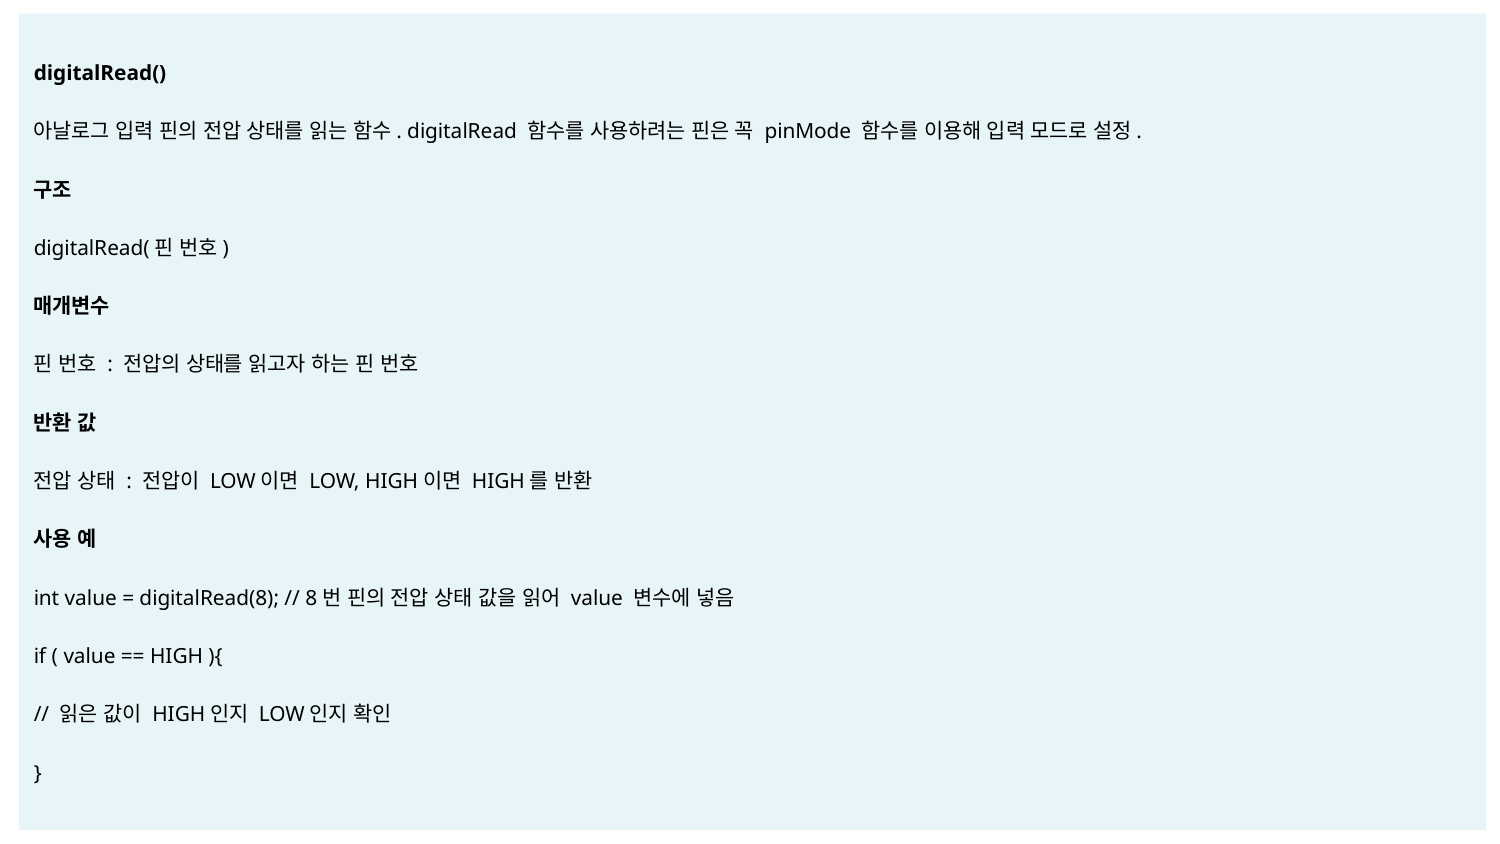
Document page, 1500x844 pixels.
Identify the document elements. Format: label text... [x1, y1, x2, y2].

list digitalRead() 아날로그 입력 핀의 전압 상태를 읽는 함수. digitalRead 함수를 사용하려는 핀은 꼭 pinMode 함수를 이용해 입력 모드로 설정. 구조 digitalRead(핀 번호) 매개변수 핀 번호 : 전압의 상태를 읽고자 하는 핀 번호 반환 값 전압 상태 : 전압이 LOW이면 LOW, HIGH이면 HIGH를 반환 사용 예 int value = digitalRead(8); // 8번 핀의 전압 상태 값을 읽어 value 변수에 넣음 if ( value == HIGH ){ // 읽은 값이 HIGH인지 LOW인지 확인 } [18, 13, 1487, 830]
